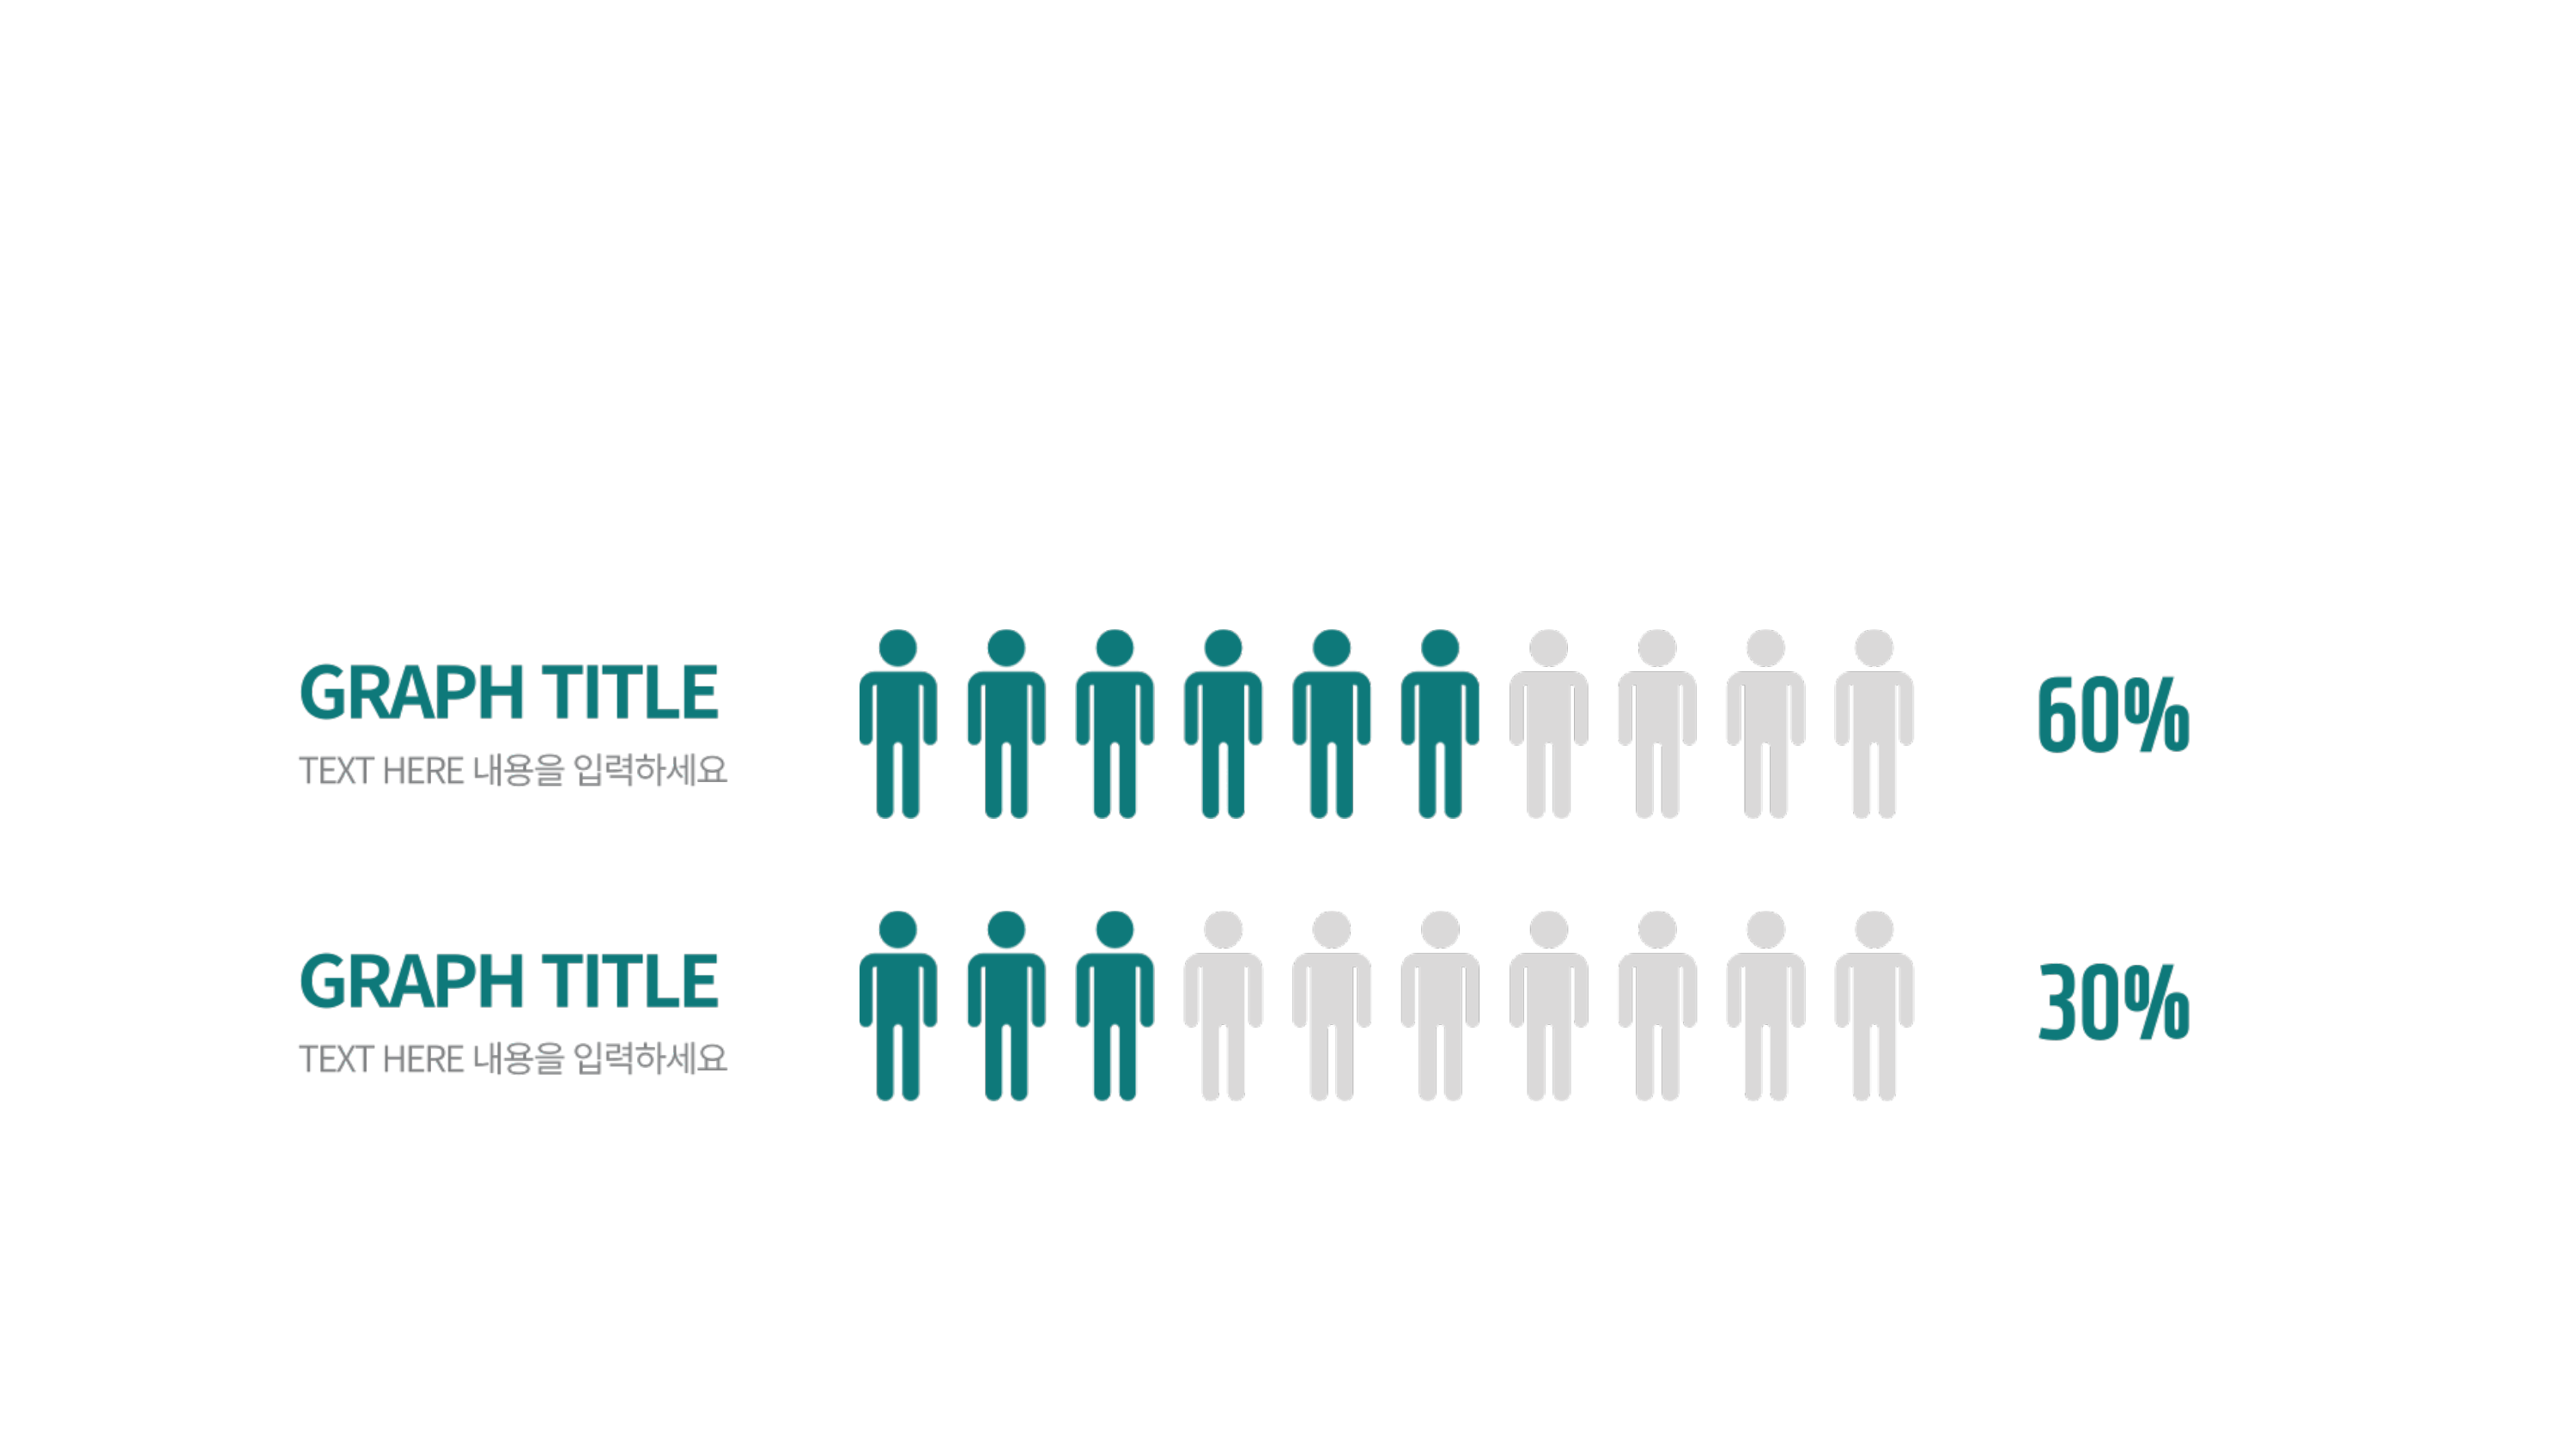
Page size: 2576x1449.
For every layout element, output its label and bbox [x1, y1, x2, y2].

text_box [860, 911, 2118, 1101]
text_box [860, 628, 2448, 820]
picture [287, 625, 750, 813]
picture [1996, 636, 2238, 800]
picture [287, 913, 750, 1101]
picture [1996, 924, 2238, 1088]
